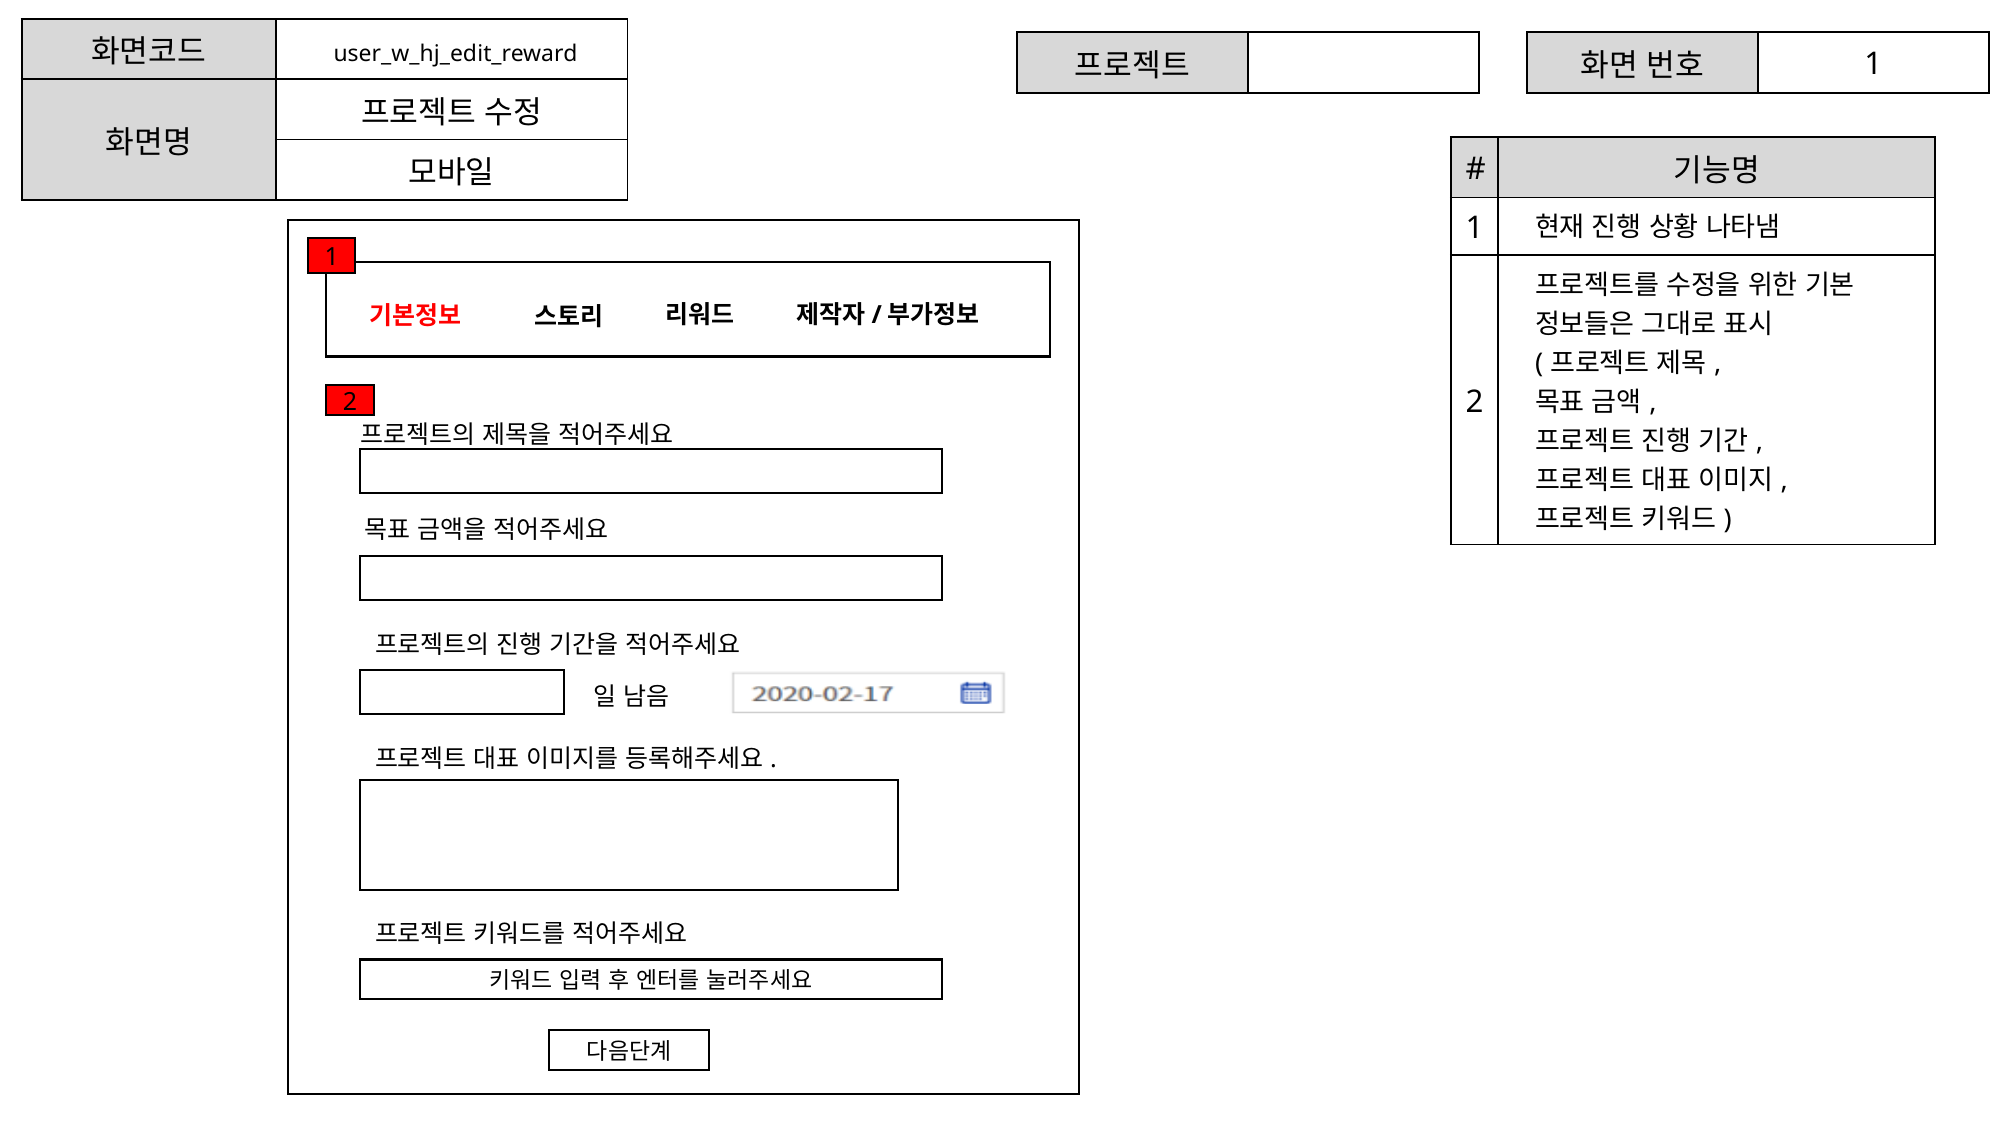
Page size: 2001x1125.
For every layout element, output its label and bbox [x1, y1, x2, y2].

table_header [1018, 33, 1247, 92]
table_cell [277, 140, 627, 199]
table_header [1499, 138, 1934, 197]
table_cell [1499, 198, 1934, 254]
table_header [23, 20, 275, 78]
table_cell [23, 80, 275, 199]
table_cell [1452, 198, 1497, 254]
text_box [287, 219, 1103, 1095]
table_header [1759, 33, 1988, 92]
table_header [1452, 138, 1497, 197]
table_header [277, 20, 627, 78]
table_cell [277, 80, 627, 139]
table_cell [1452, 256, 1497, 544]
table_header [1249, 33, 1478, 92]
table_cell [1499, 256, 1934, 544]
table_header [1528, 33, 1757, 92]
